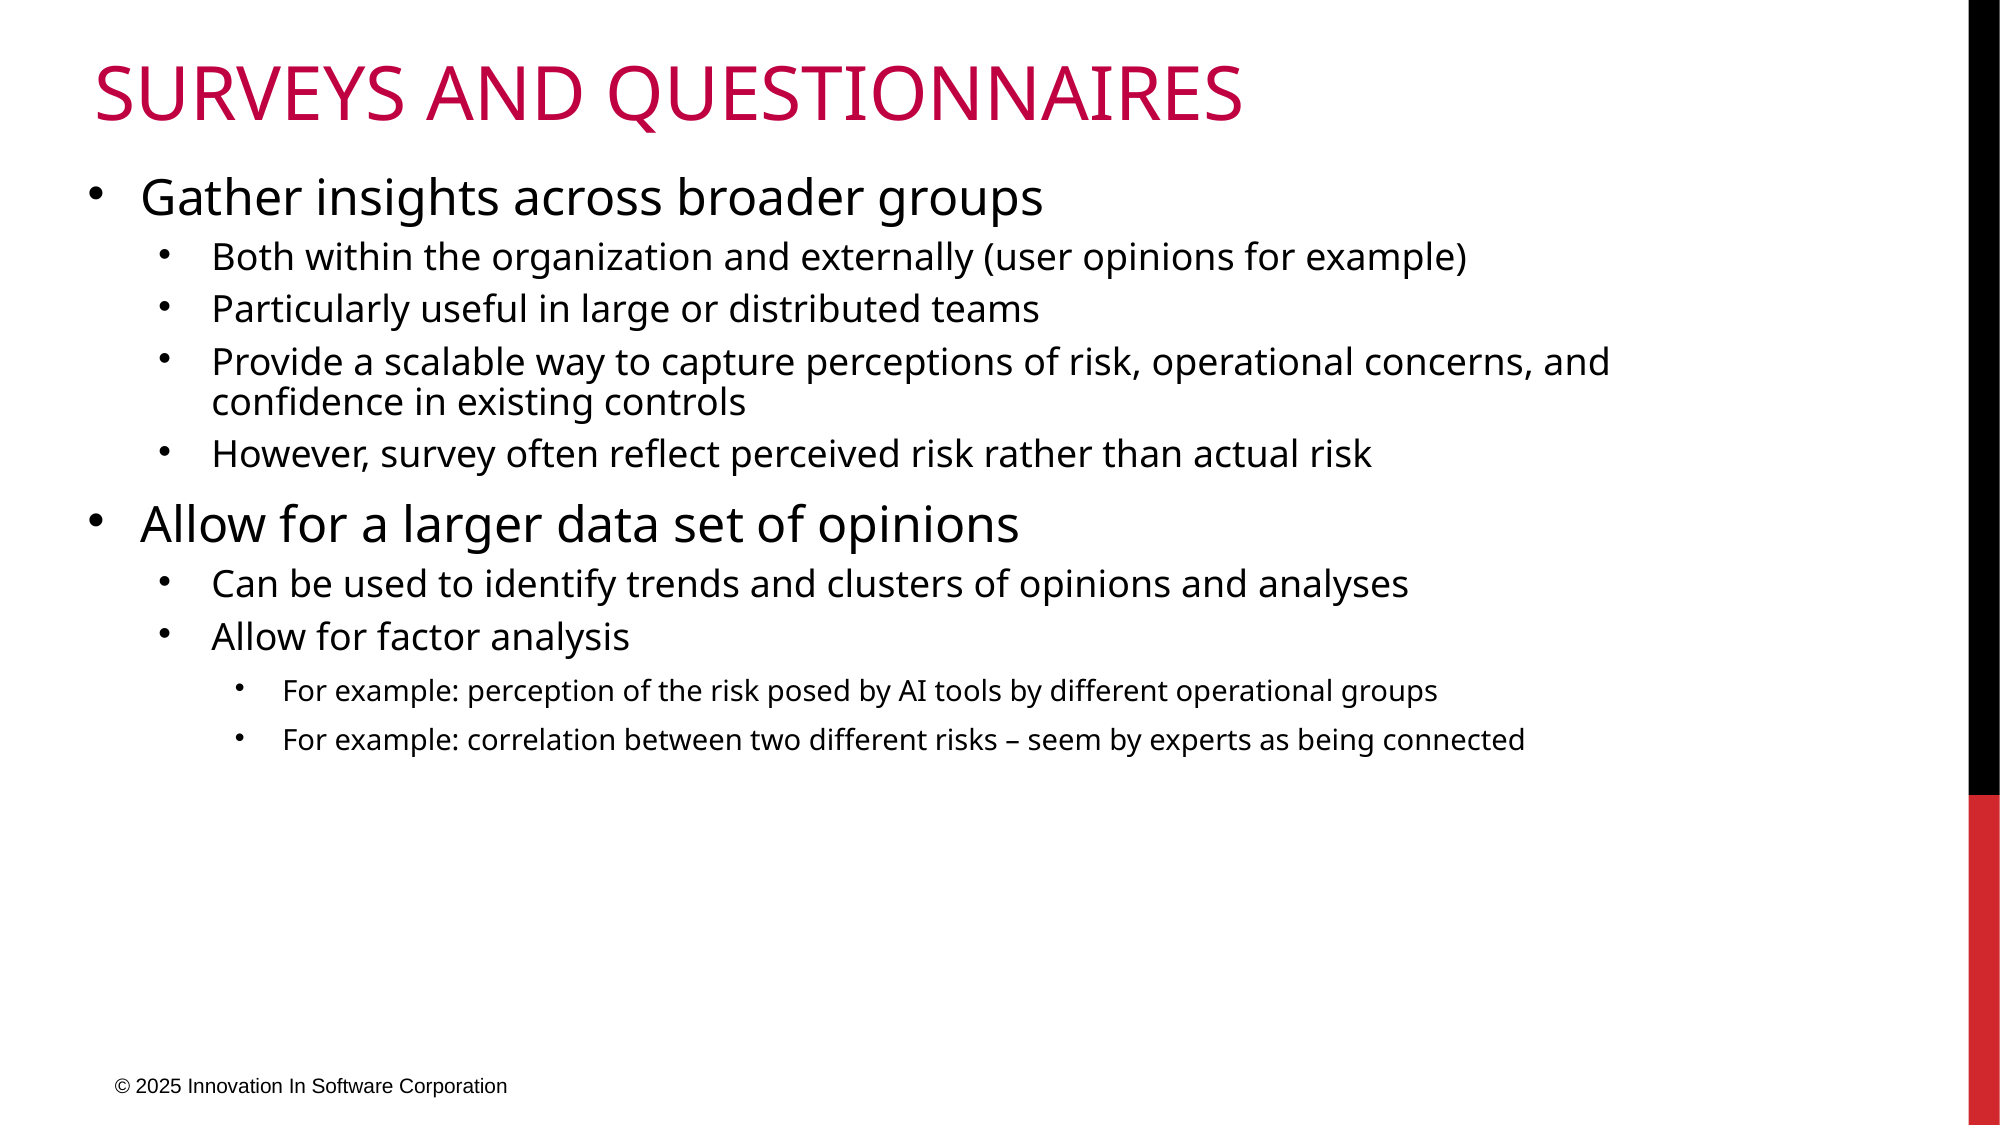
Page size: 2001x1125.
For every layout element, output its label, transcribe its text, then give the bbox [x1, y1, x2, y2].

footer © 2025 Innovation In Software Corporation [99, 1065, 850, 1112]
list Gather insights across broader groups Both within the organization and externally (user opinions for example) Particularly useful in large or distributed teams Provide a scalable way to capture perceptions of risk, operational concerns, and confidence in existing controls However, survey often reflect perceived risk rather than actual risk Allow for a larger data set of opinions Can be used to identify trends and clusters of opinions and analyses Allow for factor analysis For example: perception of the risk posed by AI tools by different operational groups For example: correlation between two different risks – seem by experts as being connected [69, 172, 1766, 990]
title Surveys and Questionnaires [94, 0, 1766, 172]
